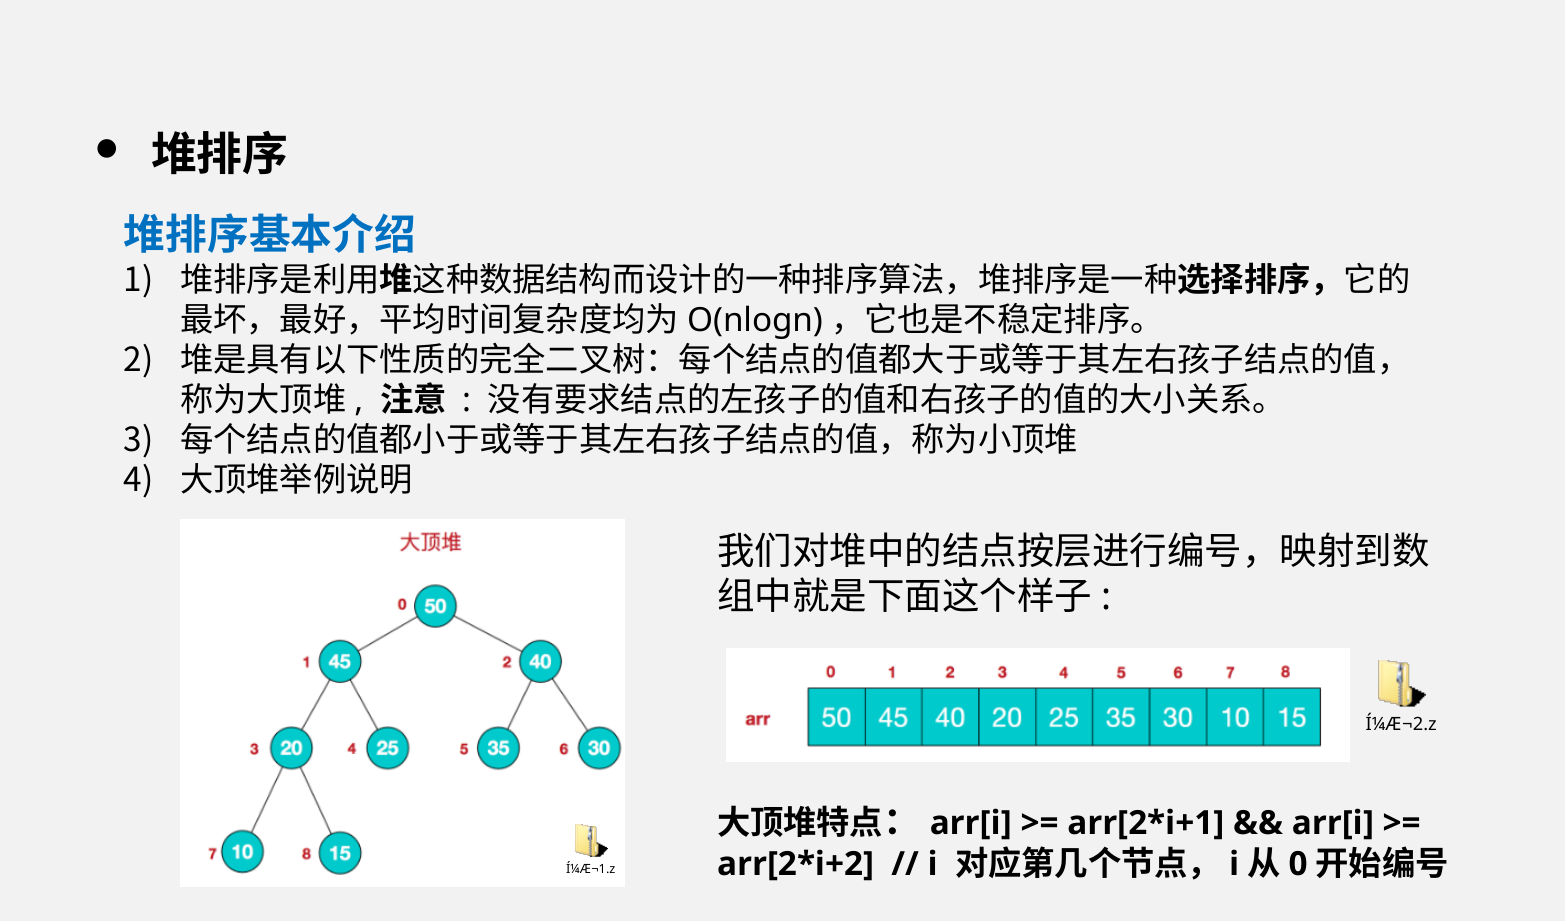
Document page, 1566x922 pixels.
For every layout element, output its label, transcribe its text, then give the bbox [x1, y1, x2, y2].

text_box 堆排序基本介绍 堆排序是利用堆这种数据结构而设计的一种排序算法，堆排序是一种选择排序，它的最坏，最好，平均时间复杂度均为O(nlogn)，它也是不稳定排序。 堆是具有以下性质的完全二叉树：每个结点的值都大于或等于其左右孩子结点的值，称为大顶堆, 注意 : 没有要求结点的左孩子的值和右孩子的值的大小关系。 每个结点的值都小于或等于其左右孩子结点的值，称为小顶堆 大顶堆举例说明 [109, 200, 1433, 731]
picture [179, 519, 625, 887]
picture [726, 648, 1350, 762]
text_box 我们对堆中的结点按层进行编号，映射到数组中就是下面这个样子: 大顶堆特点：arr[i] >= arr[2*i+1] && arr[i] >= arr[2*i+2] // i 对应第几个节点，i从0开始编号 [702, 519, 1480, 890]
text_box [1352, 660, 1451, 745]
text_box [557, 824, 625, 883]
text_box 堆排序 [79, 123, 1325, 188]
